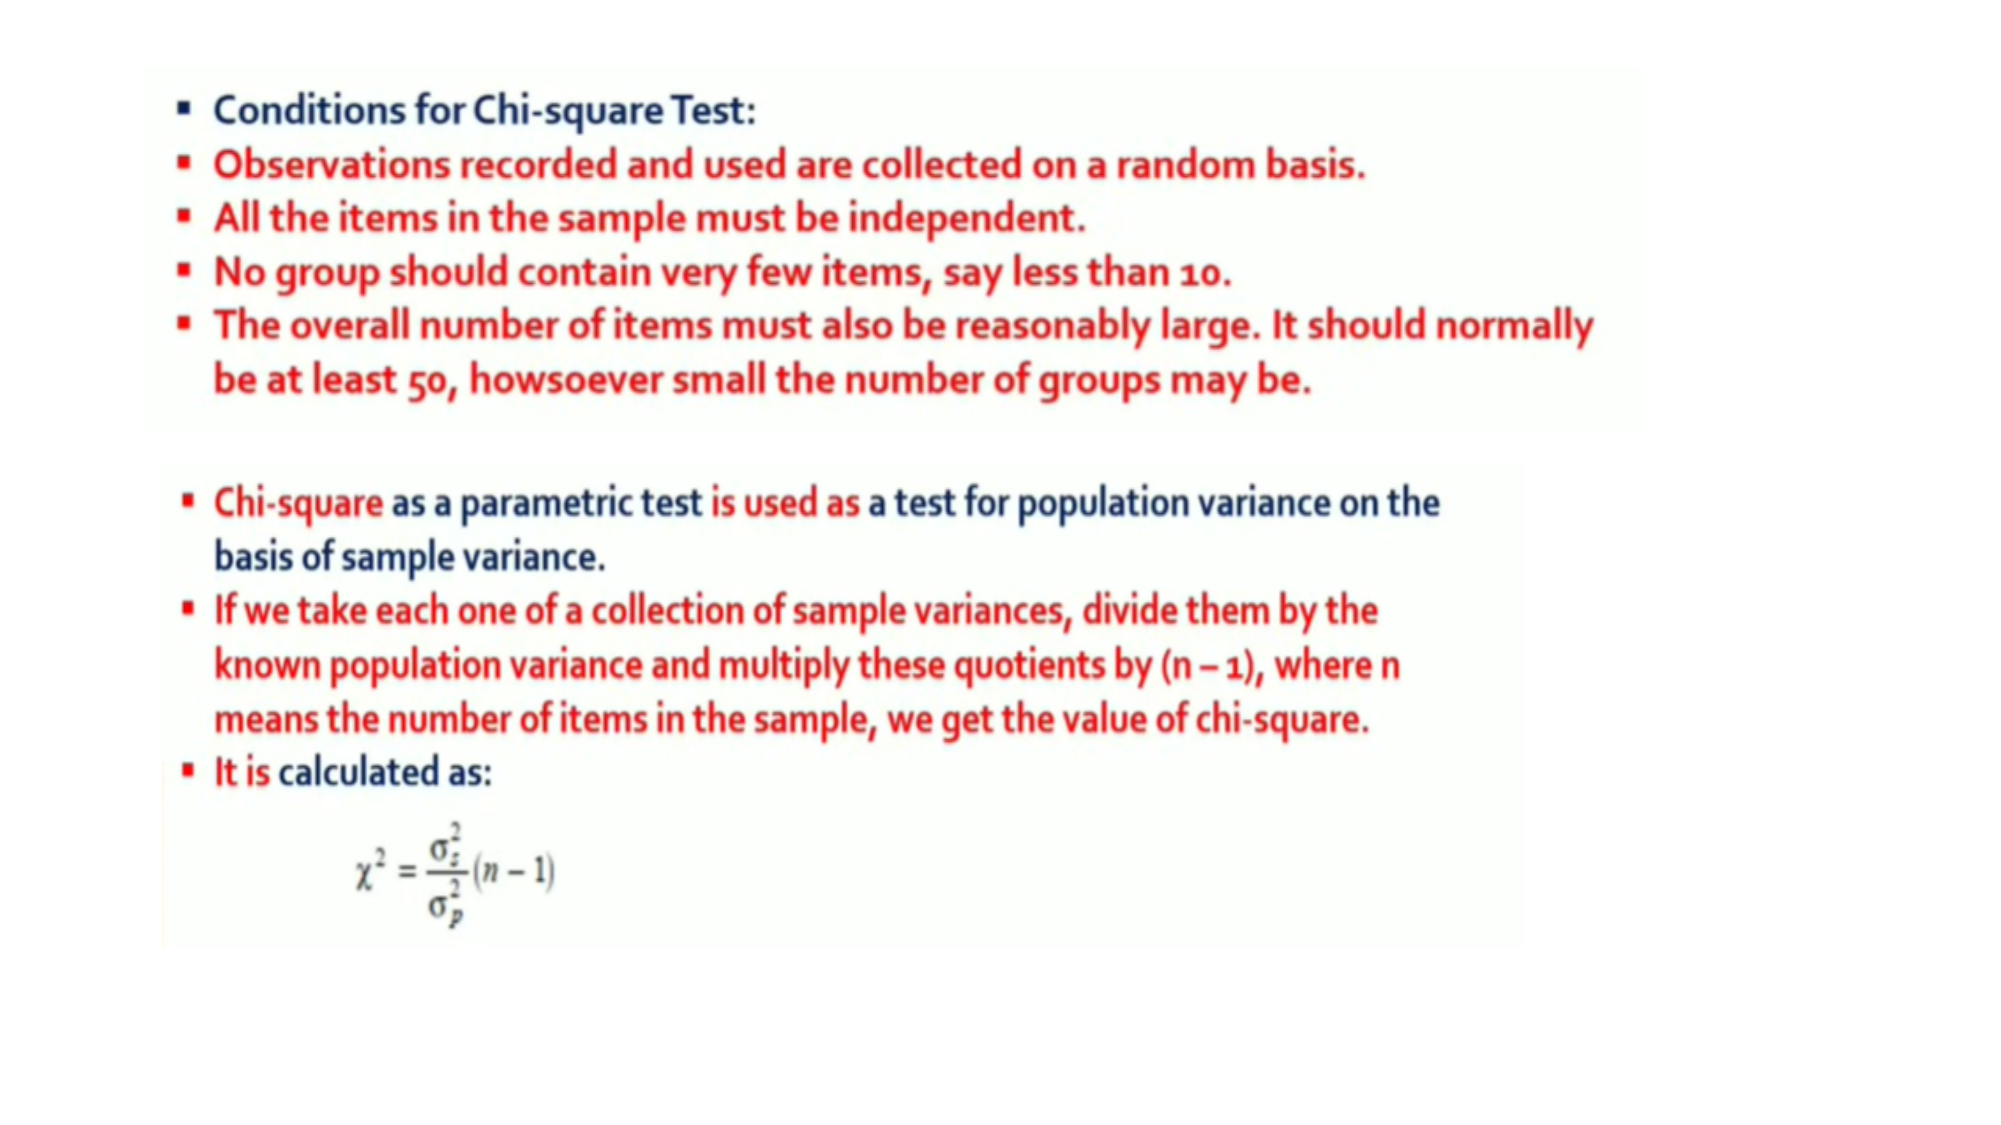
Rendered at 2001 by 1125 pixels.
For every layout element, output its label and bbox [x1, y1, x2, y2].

picture [144, 67, 1643, 432]
picture [162, 465, 1524, 948]
